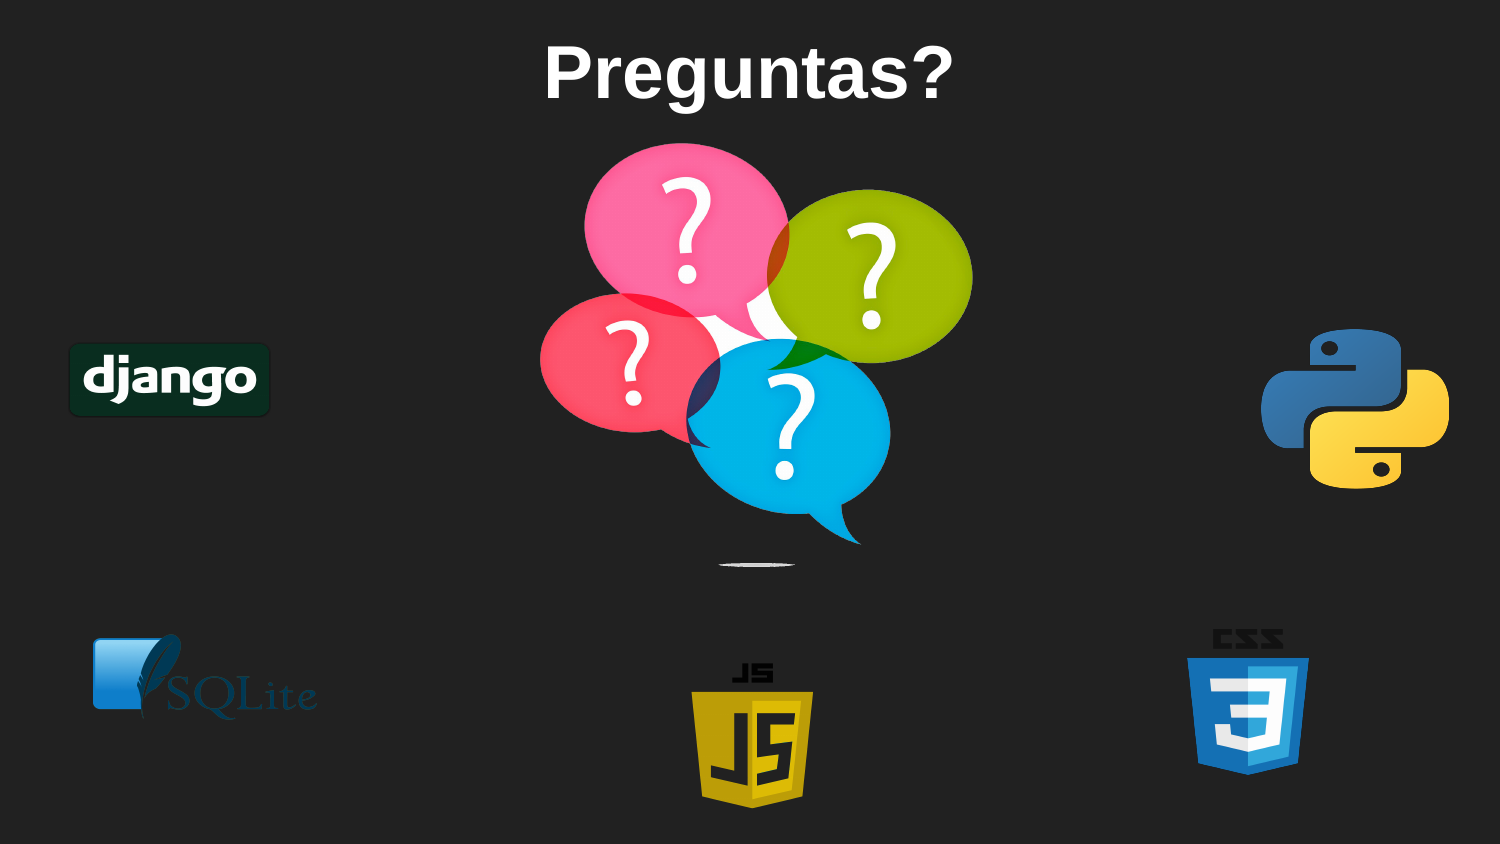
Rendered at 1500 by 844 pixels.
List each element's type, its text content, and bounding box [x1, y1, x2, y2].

picture [1162, 629, 1334, 775]
picture [40, 270, 298, 489]
picture [1261, 329, 1450, 489]
title Preguntas? [51, 5, 1449, 129]
picture [505, 128, 995, 581]
picture [664, 652, 836, 820]
picture [92, 629, 317, 725]
